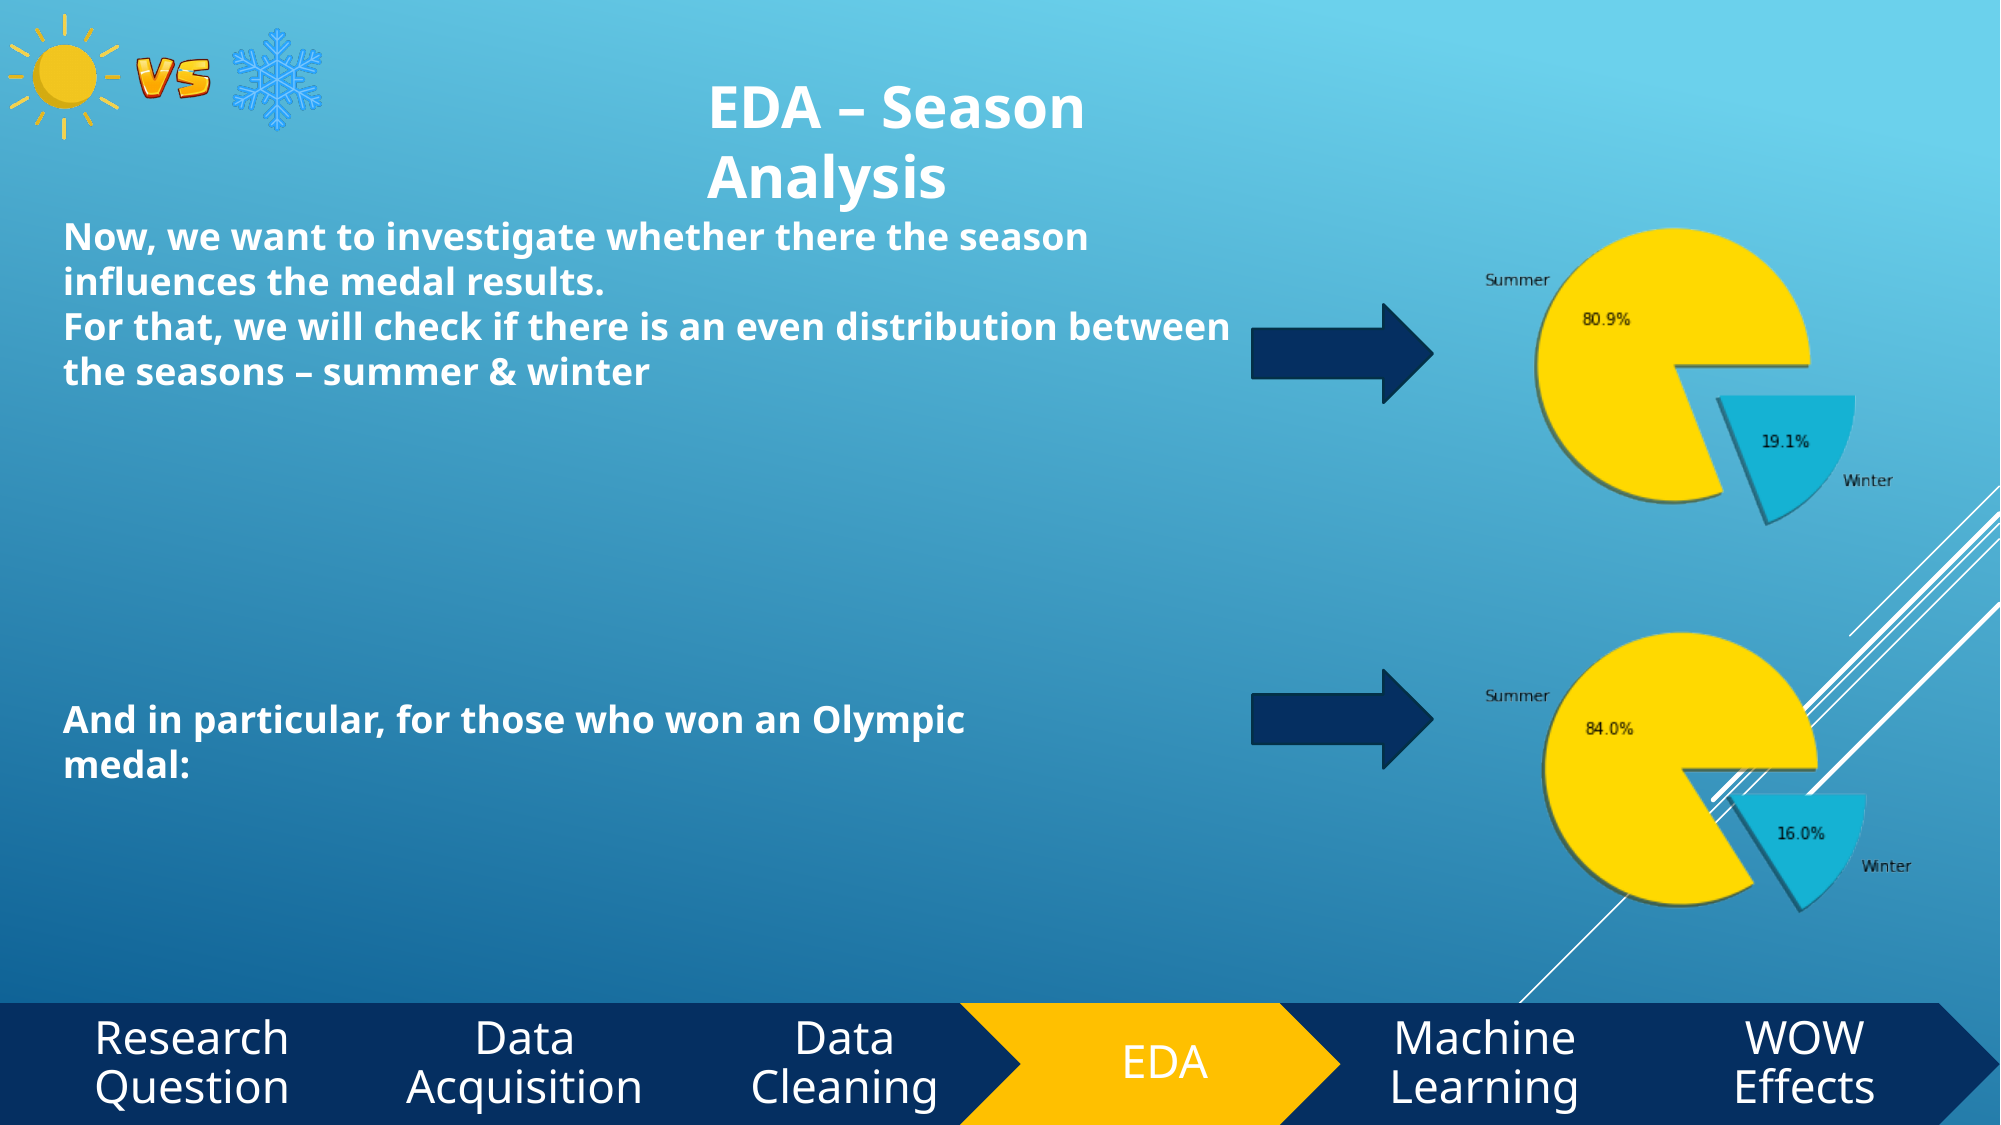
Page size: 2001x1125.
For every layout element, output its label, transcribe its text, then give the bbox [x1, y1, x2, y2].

text_box Now, we want to investigate whether there the season influences the medal results. For that, we will check if there is an even distribution between the seasons – summer & winter [48, 205, 1305, 401]
picture [0, 2, 332, 144]
text_box [1251, 668, 1434, 770]
text_box EDA – Season Analysis [692, 63, 1308, 218]
text_box [1251, 303, 1434, 405]
picture [1473, 601, 1923, 964]
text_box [0, 1002, 2000, 1125]
picture [1473, 200, 1906, 562]
text_box And in particular, for those who won an Olympic medal: [48, 688, 1017, 794]
